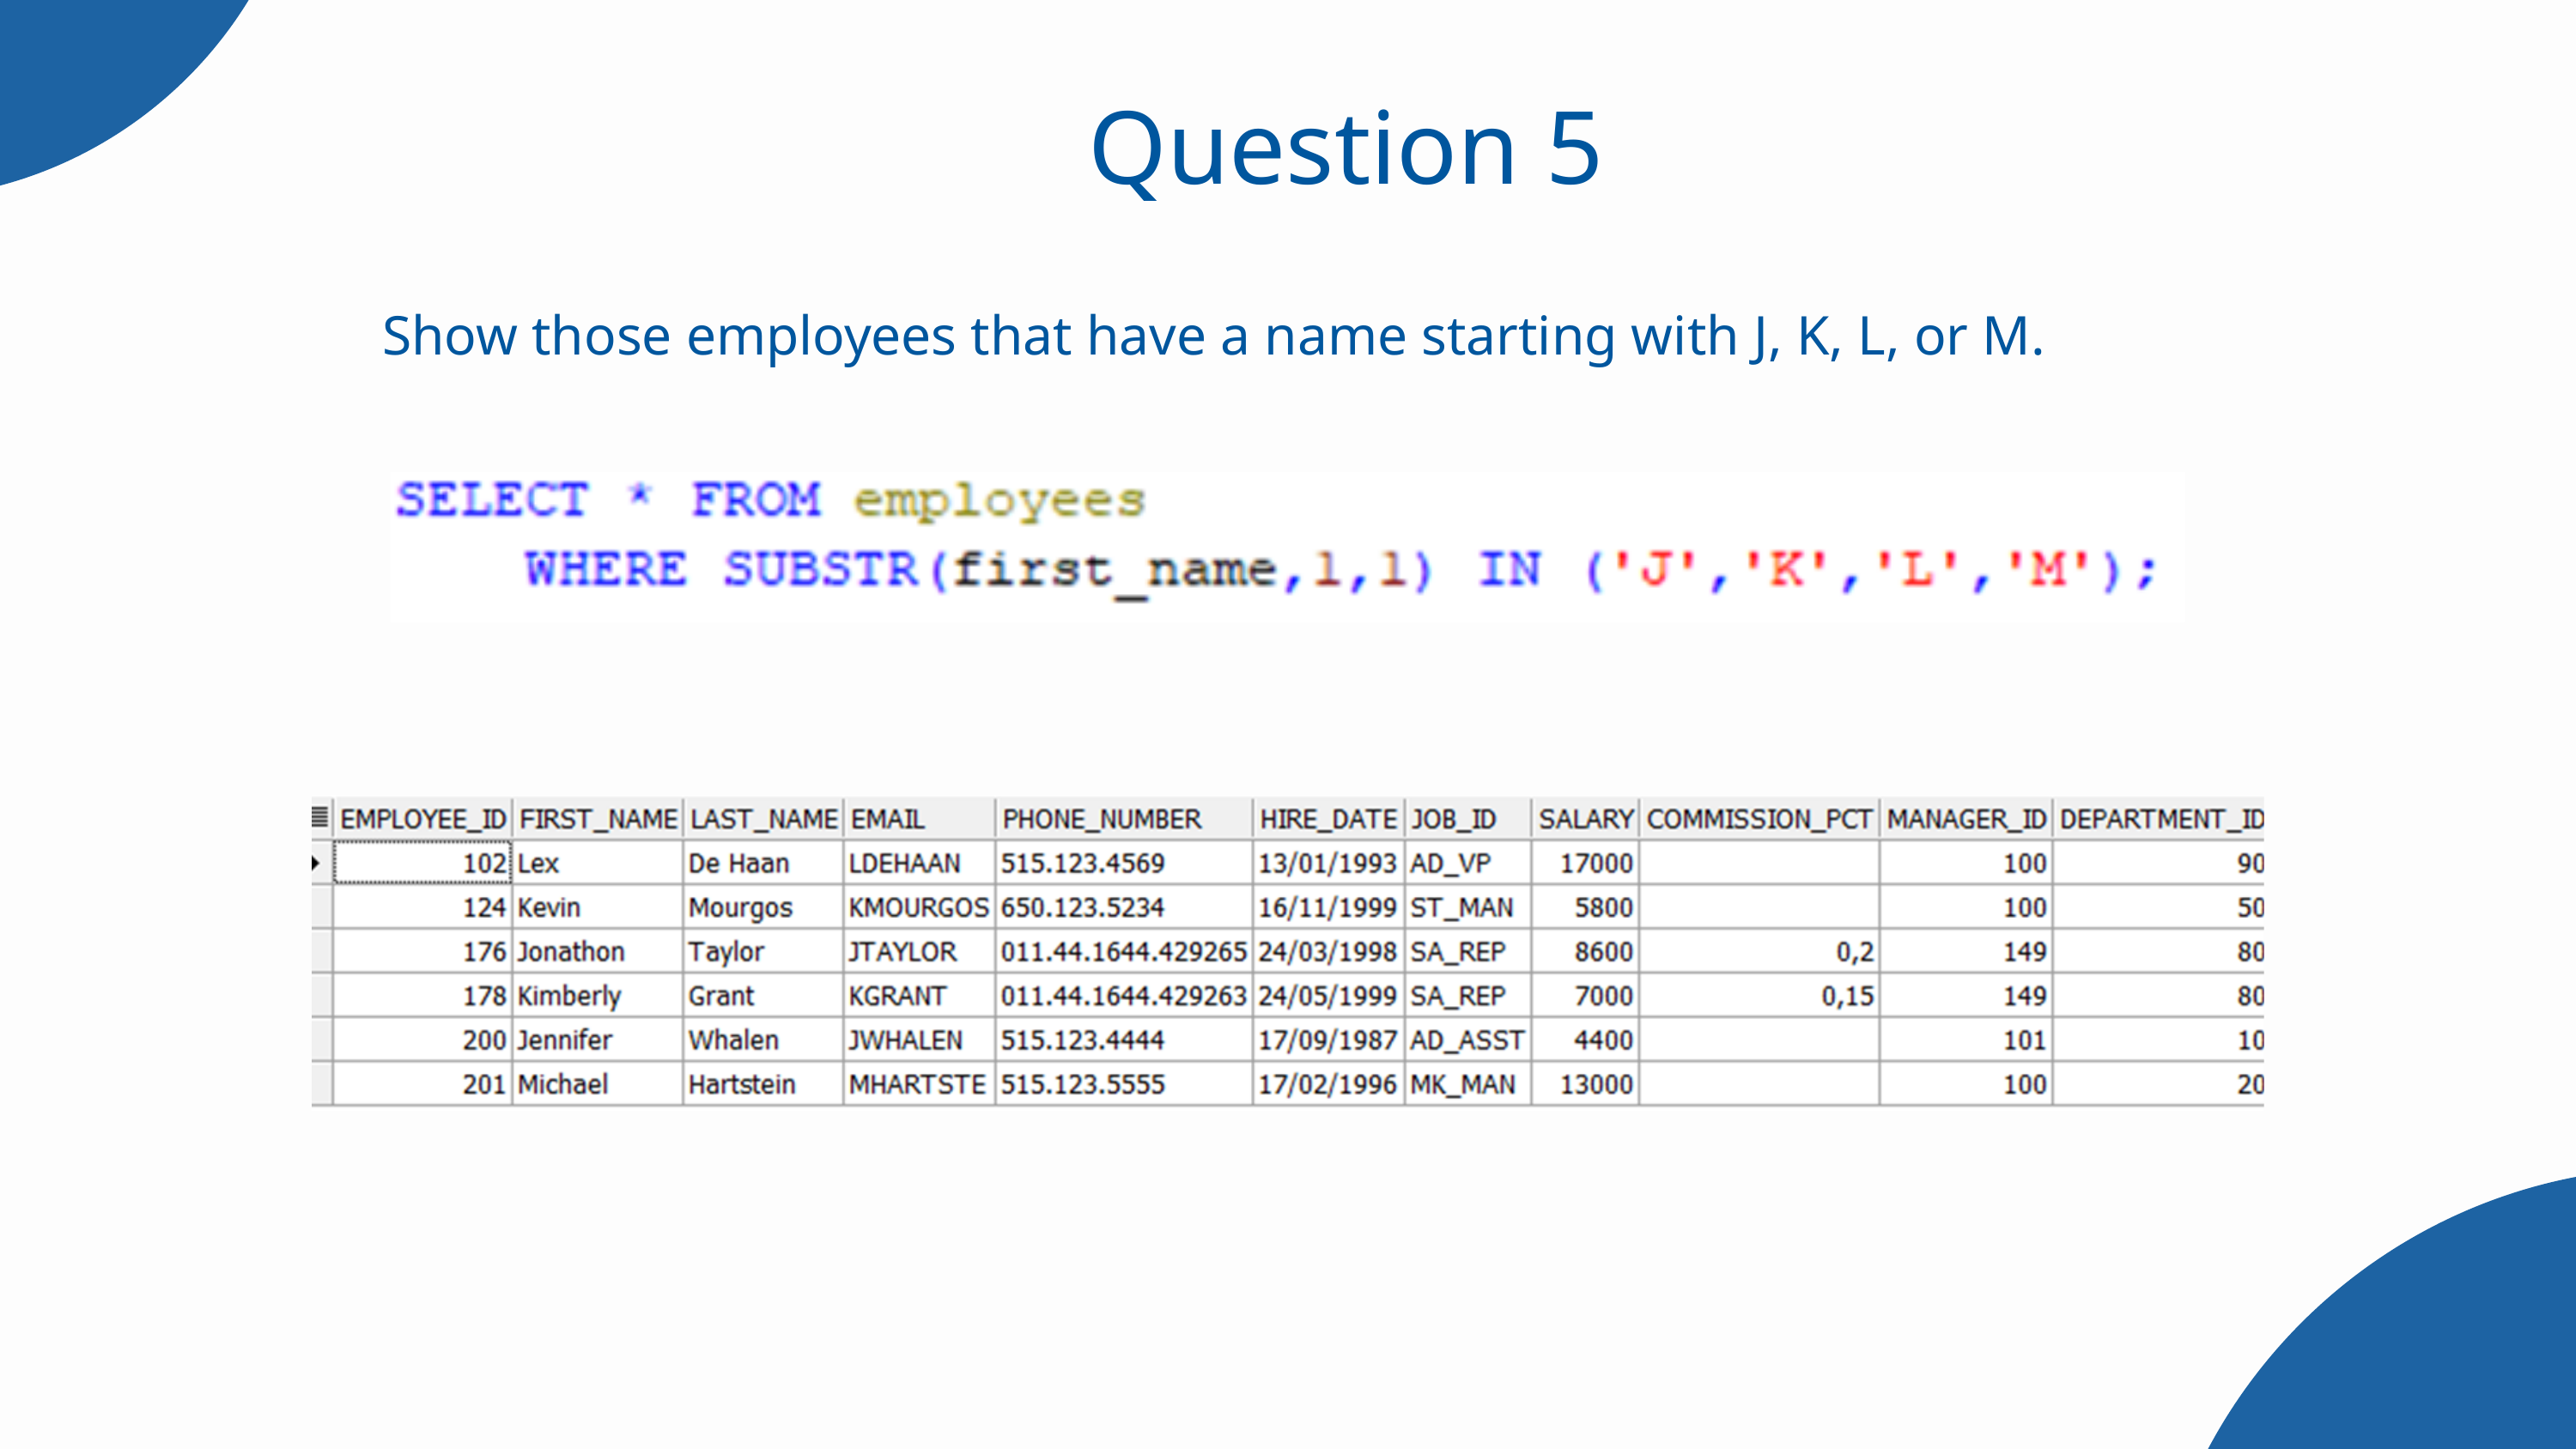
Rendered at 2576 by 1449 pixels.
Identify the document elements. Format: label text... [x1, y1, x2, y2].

text_box [312, 795, 2264, 1111]
text_box Question 5 [1007, 63, 1686, 204]
text_box Show those employees that have a name starting with J, K, L, or M. [382, 291, 2194, 441]
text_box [2146, 1167, 2576, 1449]
text_box [391, 472, 2185, 622]
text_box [0, 0, 311, 200]
